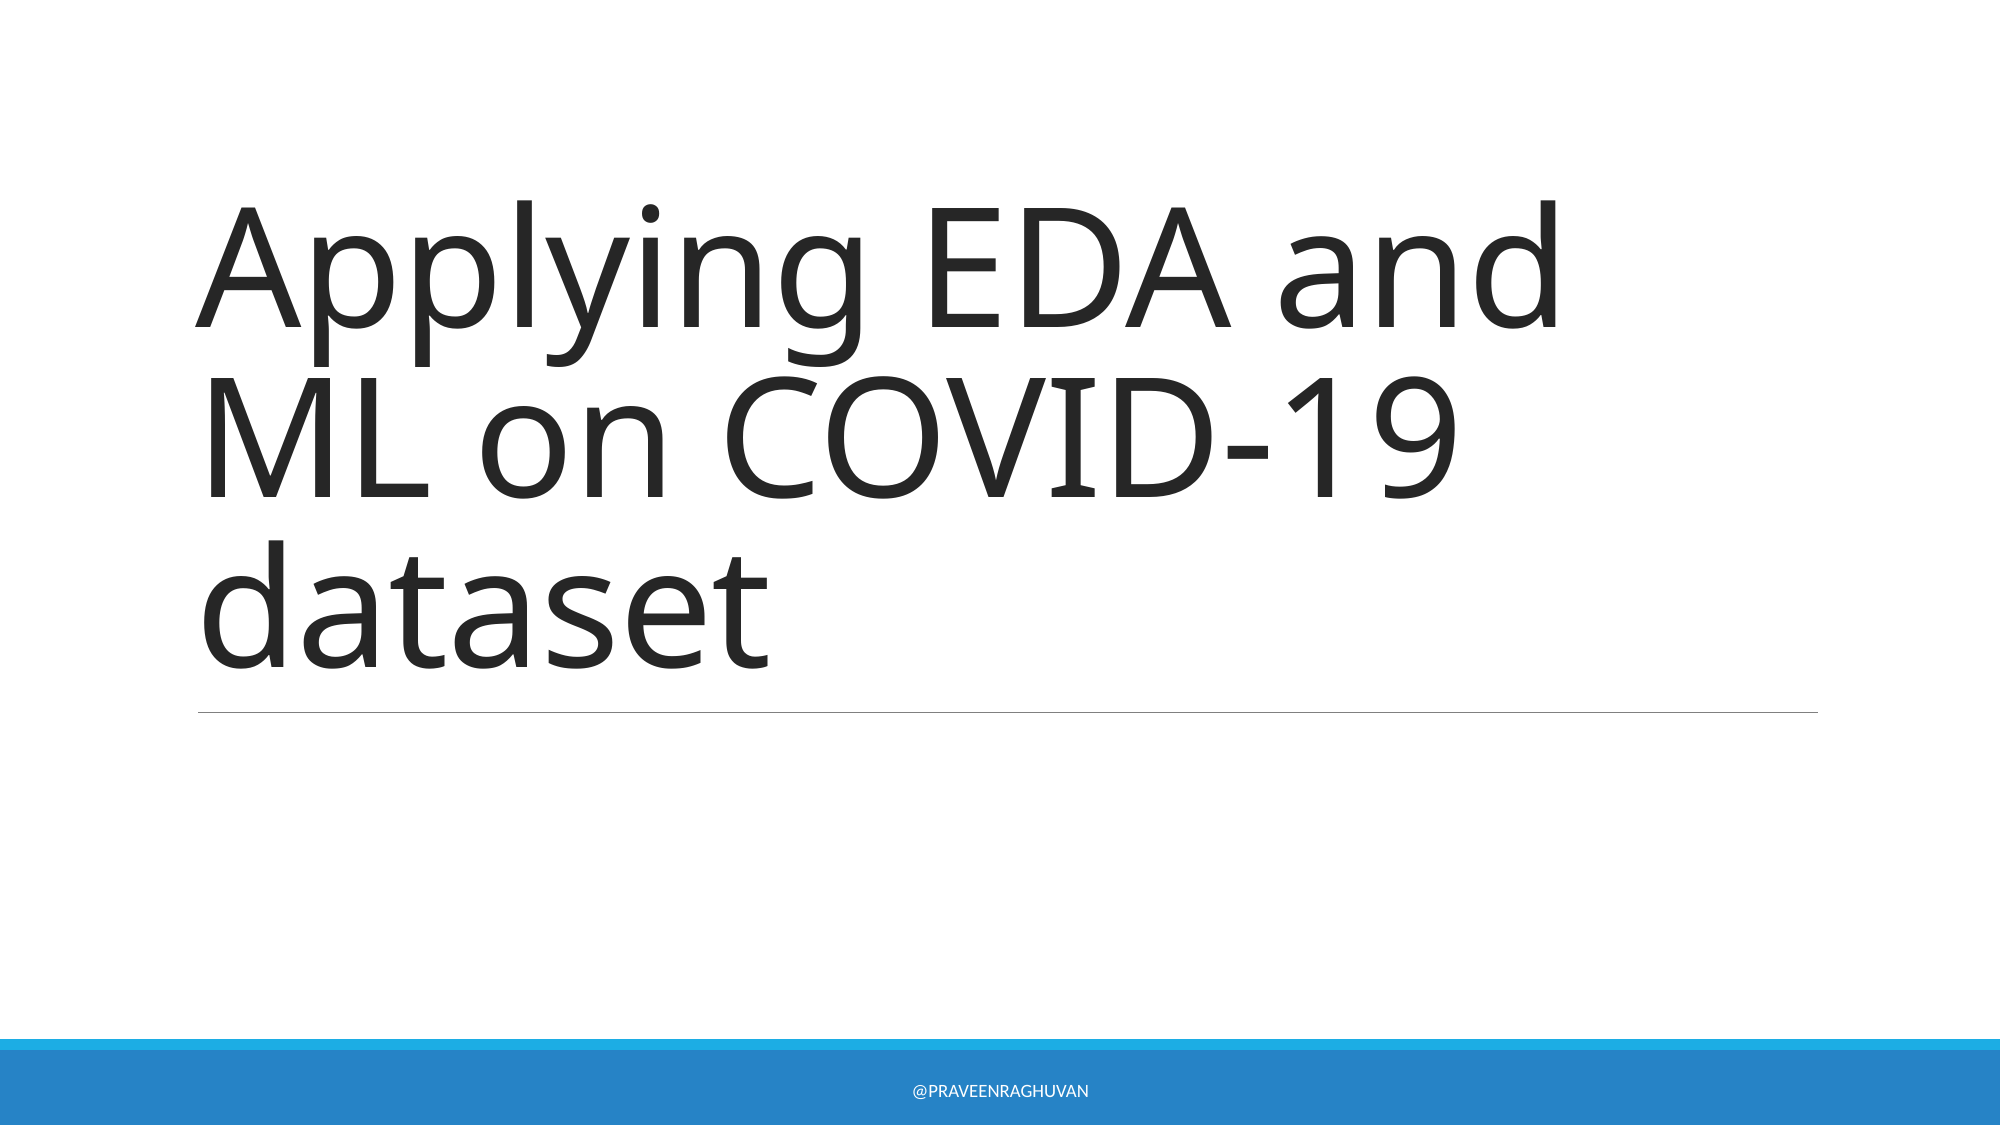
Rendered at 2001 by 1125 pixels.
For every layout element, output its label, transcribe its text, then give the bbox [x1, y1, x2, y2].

footer @praveenraghuvan [604, 1059, 1396, 1120]
title Applying EDA and ML on COVID-19 dataset [180, 124, 1830, 710]
